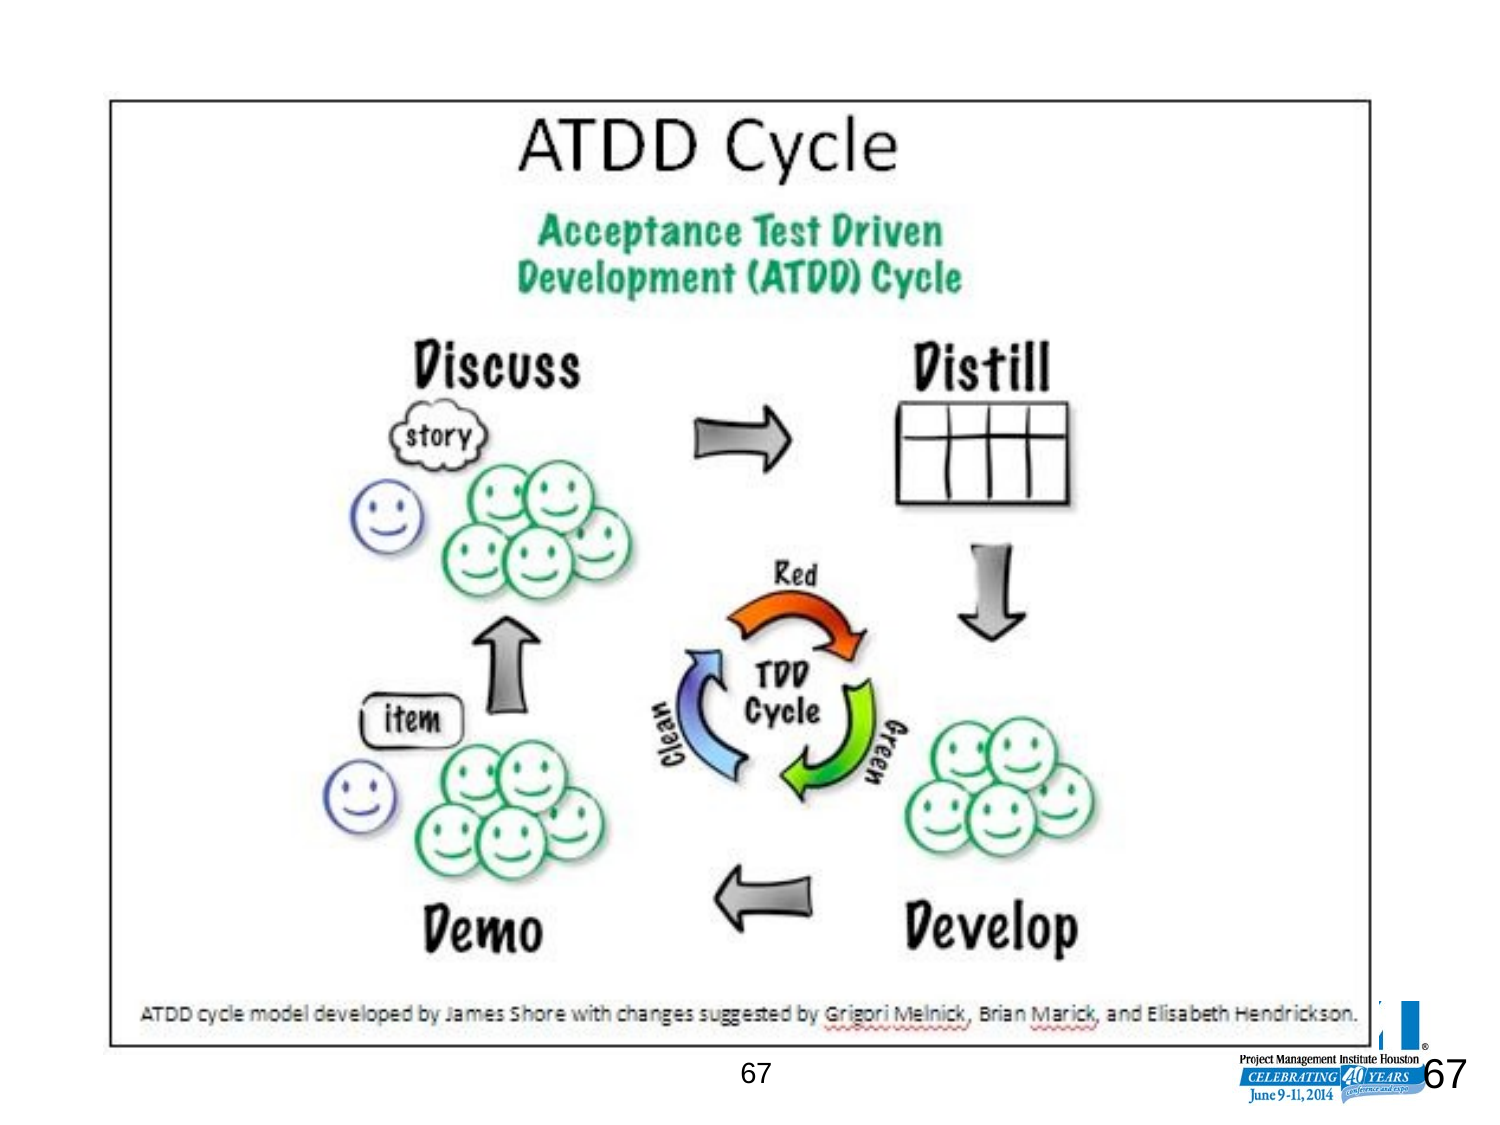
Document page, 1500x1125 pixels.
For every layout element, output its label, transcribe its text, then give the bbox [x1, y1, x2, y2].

text_box 67 [1412, 1042, 1479, 1098]
text_box 67 [738, 1063, 775, 1090]
picture [103, 91, 1431, 1106]
